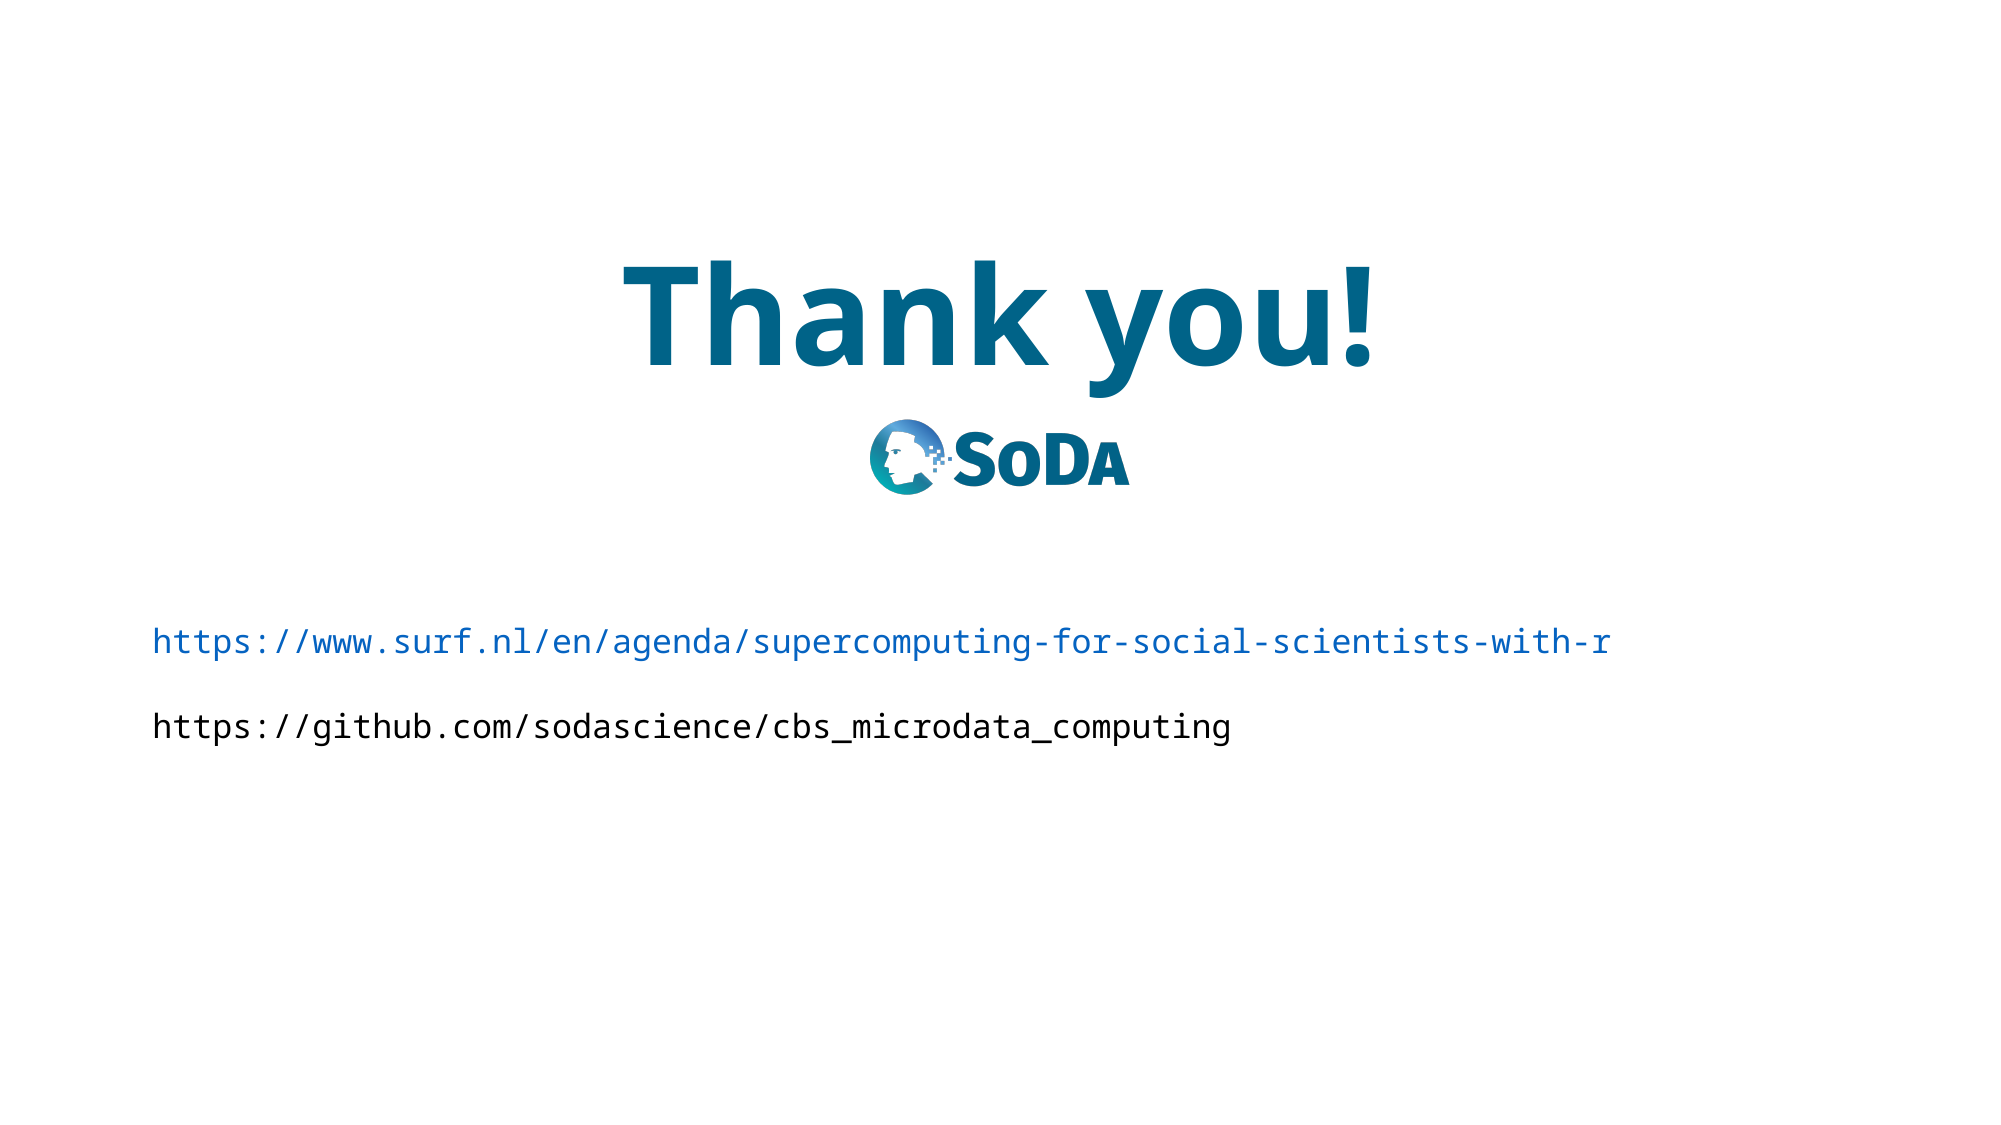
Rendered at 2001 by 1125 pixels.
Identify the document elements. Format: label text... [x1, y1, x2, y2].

text_box Thank you! [500, 219, 1500, 400]
picture [835, 401, 1165, 513]
text_box https://www.surf.nl/en/agenda/supercomputing-for-social-scientists-with-r https://github.com/sodascience/cbs_microdata_computing [137, 612, 1907, 758]
